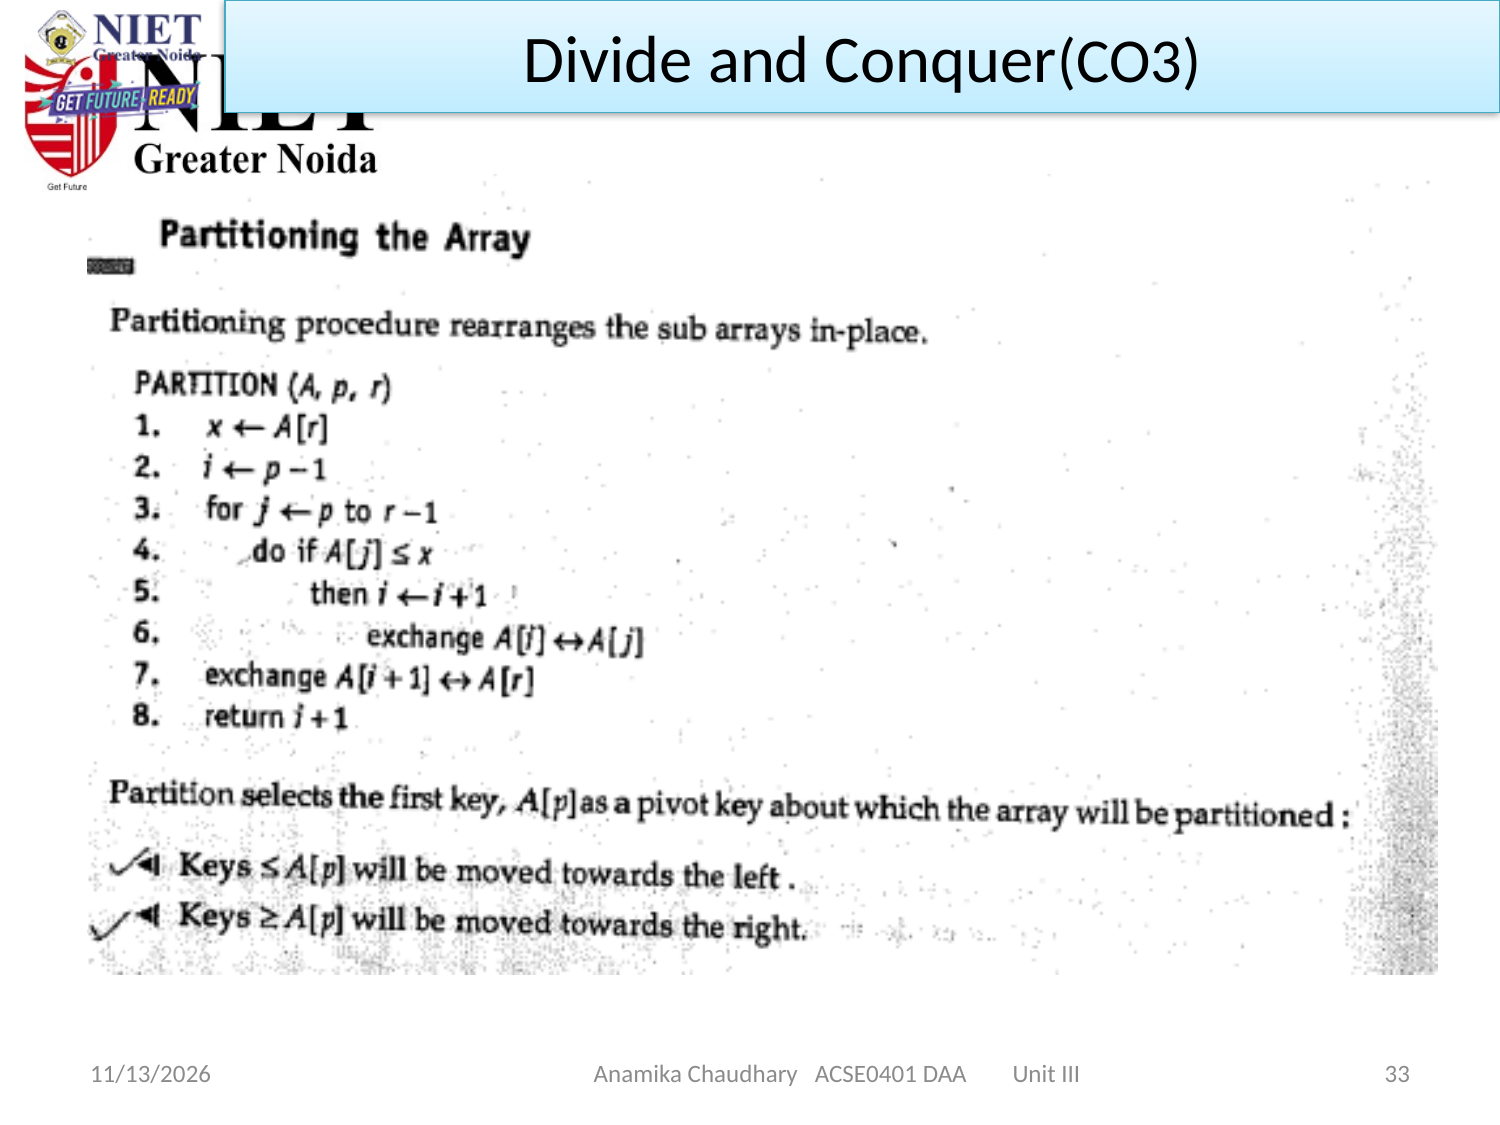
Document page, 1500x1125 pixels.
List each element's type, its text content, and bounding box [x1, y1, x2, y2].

footer Anamika Chaudhary ACSE0401 DAA Unit III [462, 1042, 1213, 1103]
picture [0, 0, 1438, 976]
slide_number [75, 1042, 425, 1103]
text_box Divide and Conquer(CO3) [238, 0, 1500, 113]
slide_number 33 [1213, 1042, 1425, 1103]
